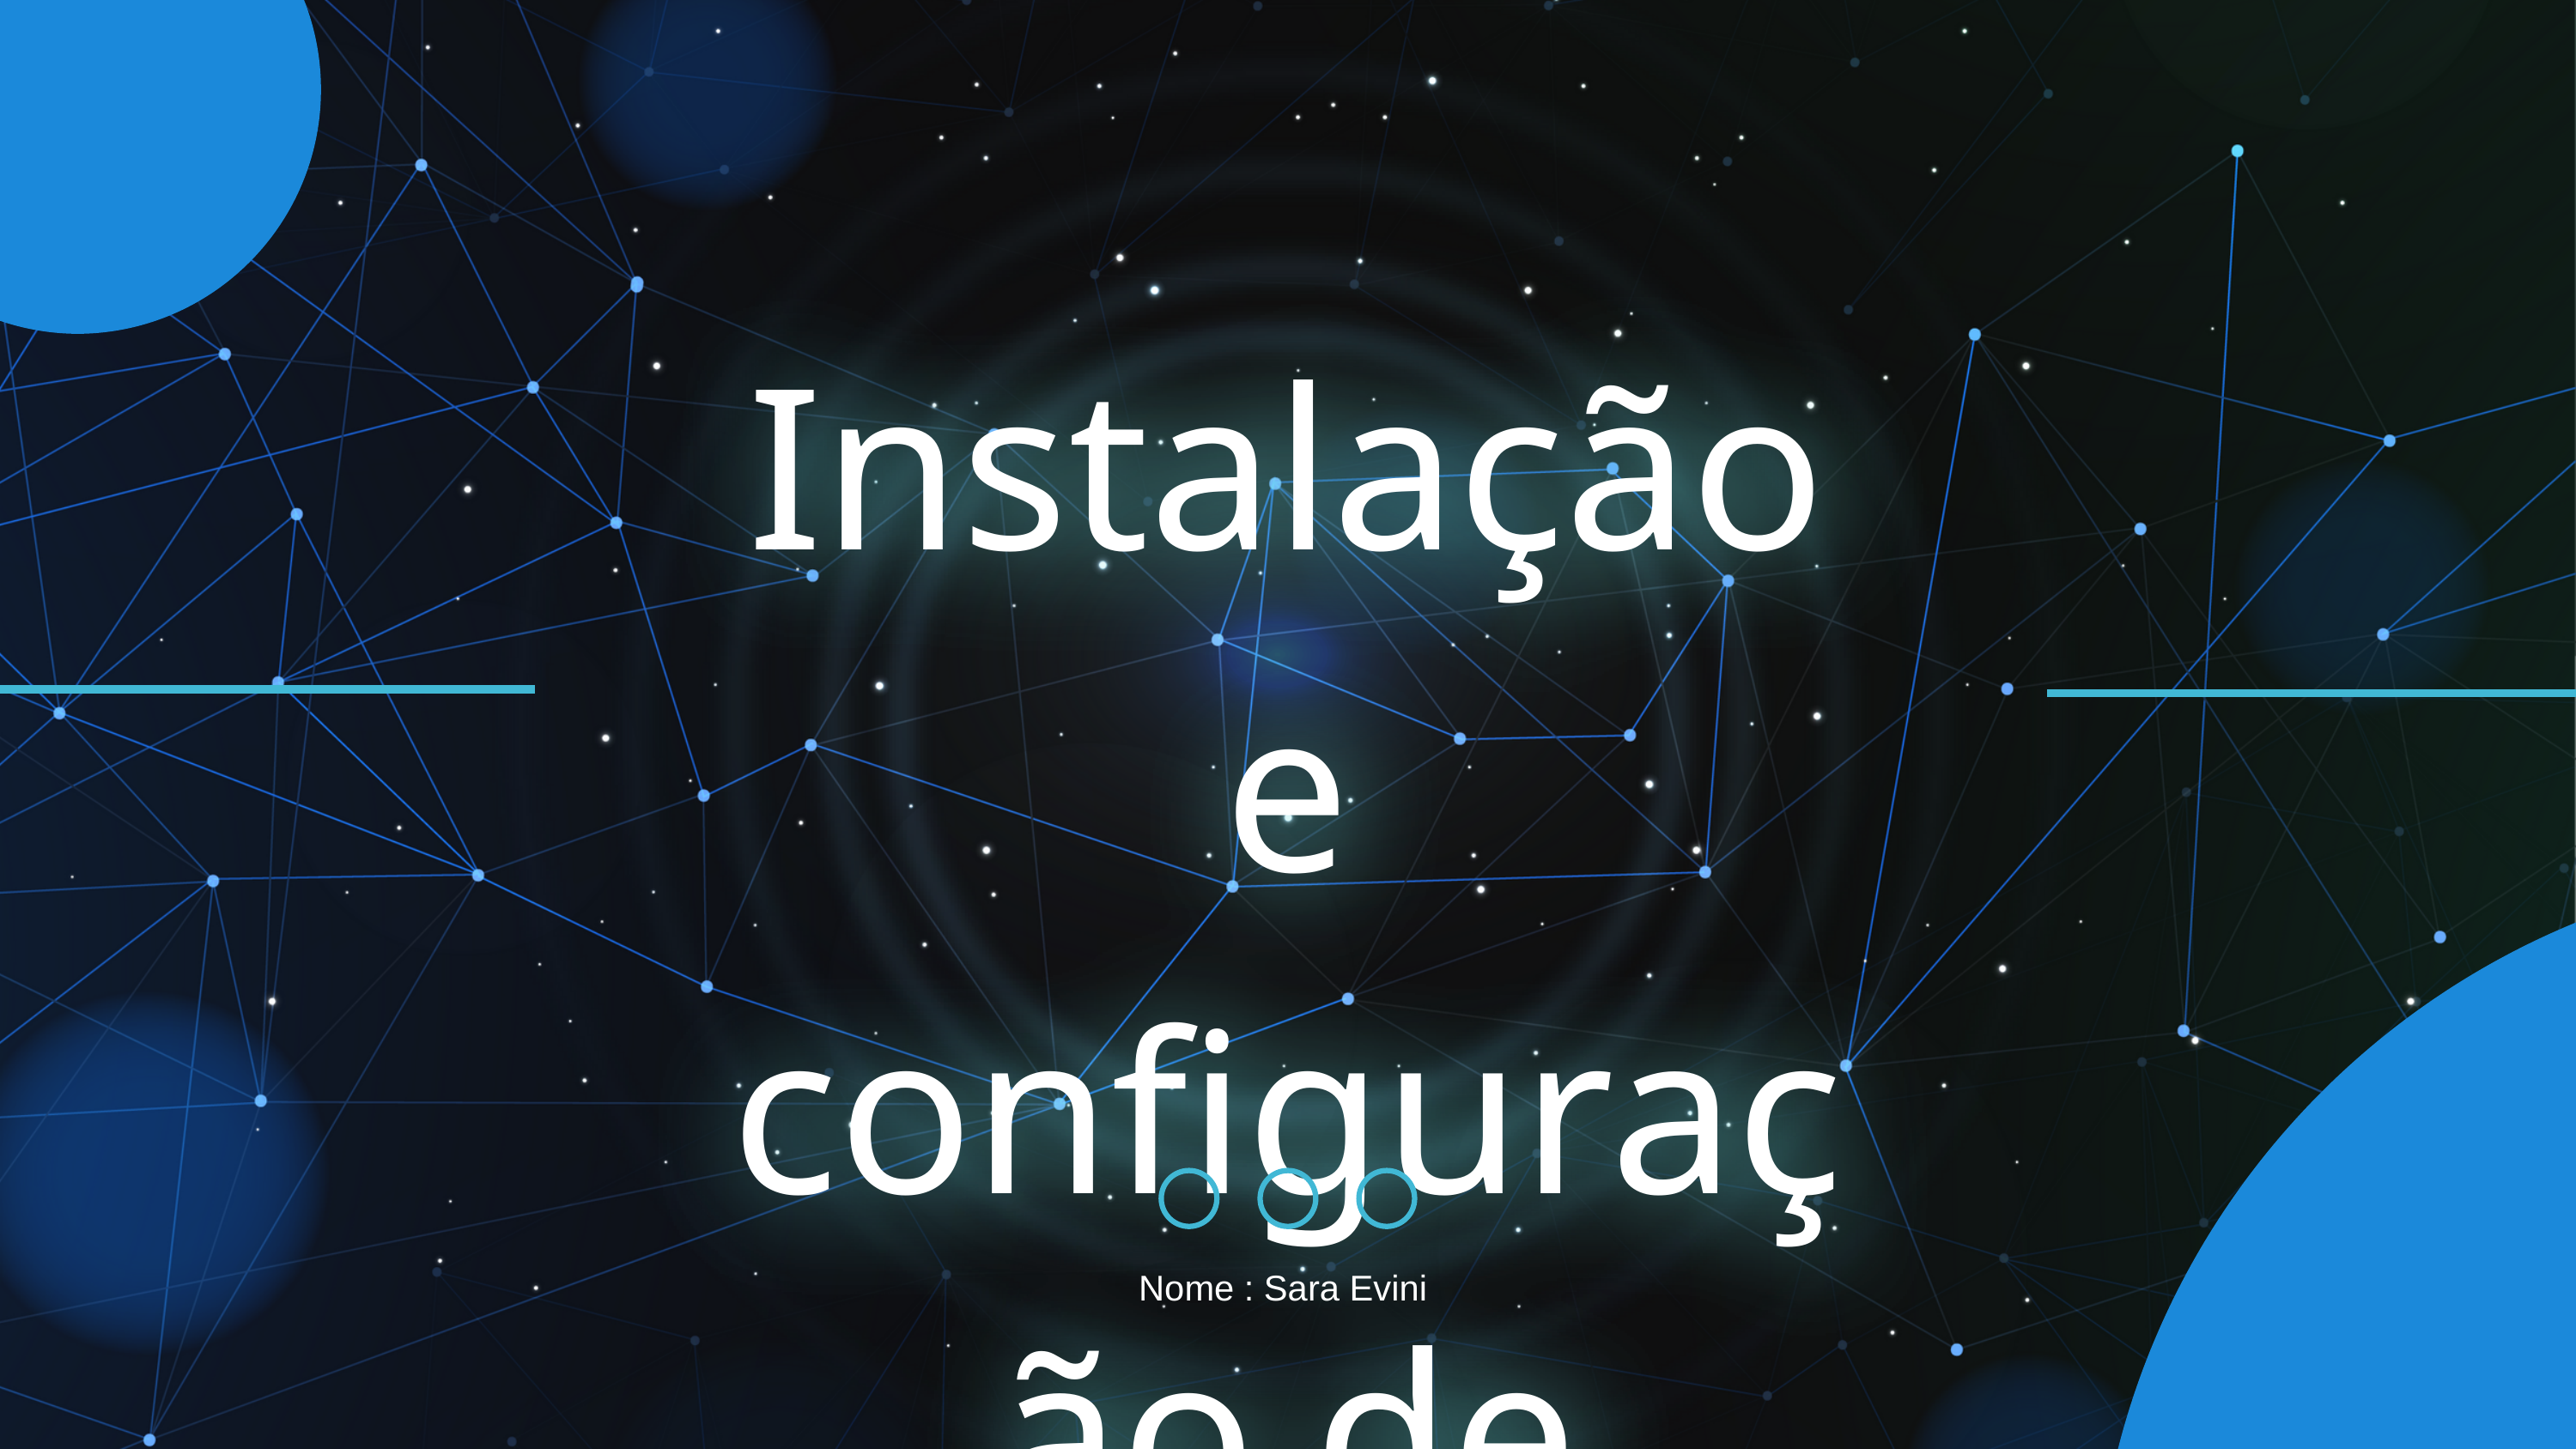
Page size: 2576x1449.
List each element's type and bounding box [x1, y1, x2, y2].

text_box [2093, 864, 2576, 1449]
text_box [1358, 1170, 1415, 1227]
text_box [1161, 1170, 1218, 1227]
text_box [698, 272, 1876, 1248]
text_box [0, 0, 322, 335]
picture [0, 0, 2576, 1449]
text_box [1260, 1170, 1316, 1227]
